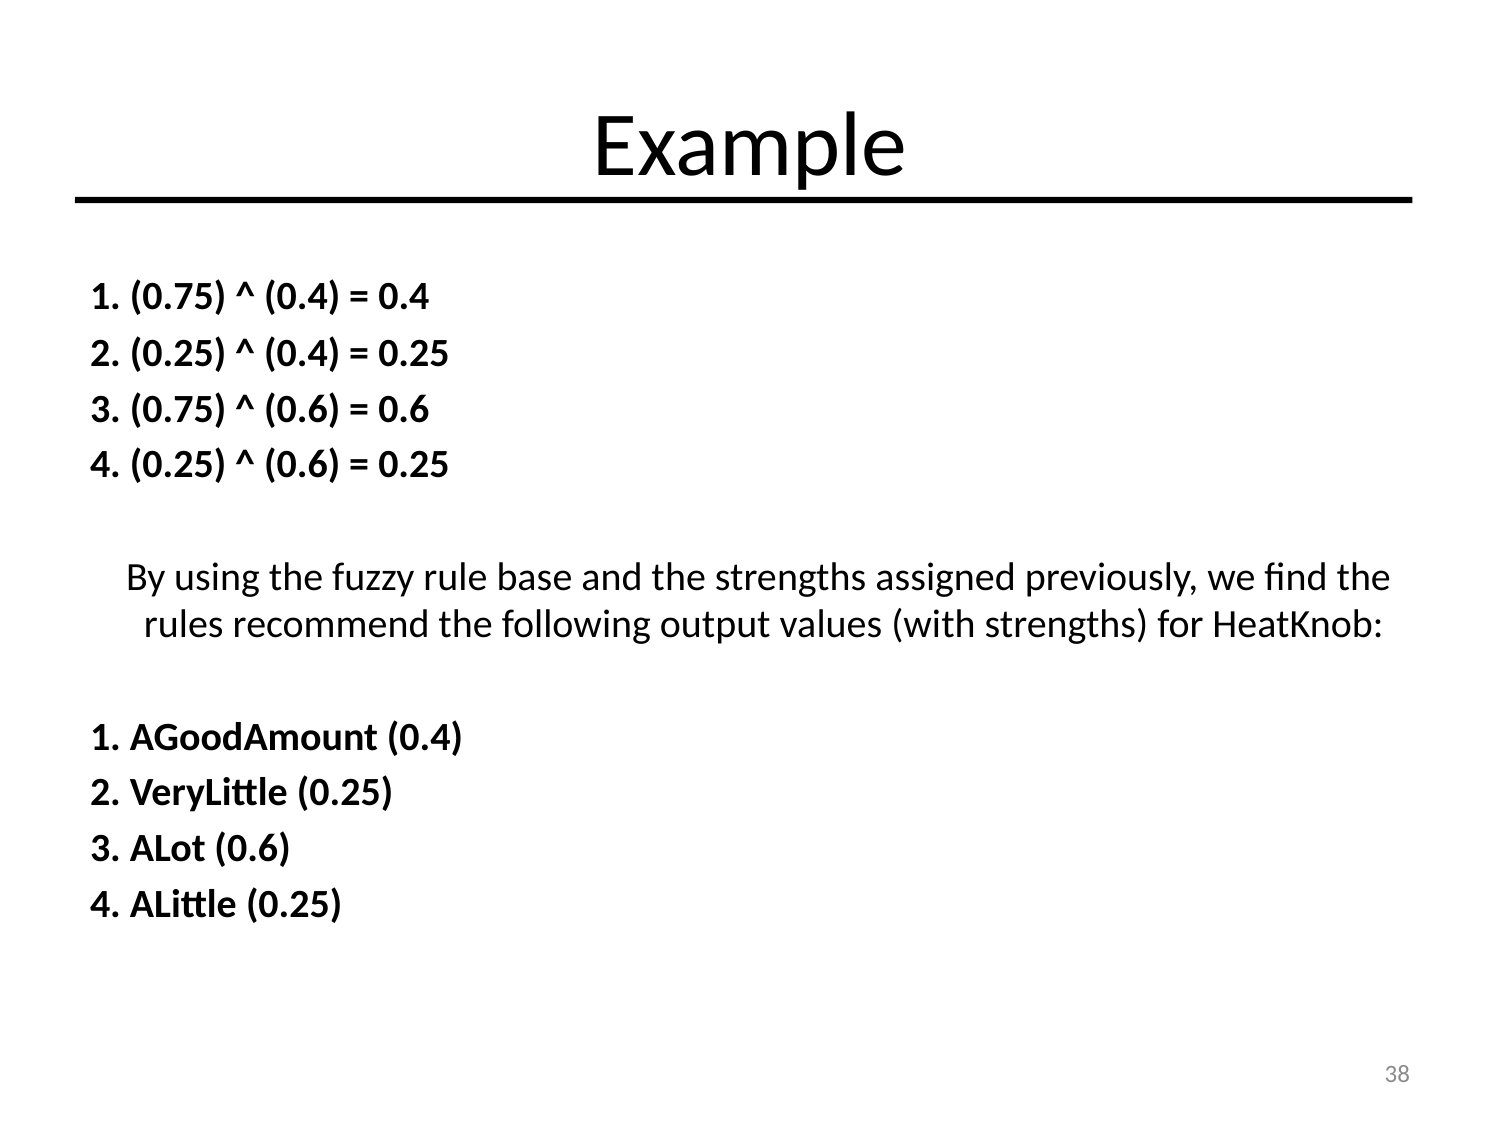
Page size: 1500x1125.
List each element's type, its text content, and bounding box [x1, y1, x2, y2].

slide_number 38 [1074, 1042, 1425, 1103]
title Example [75, 45, 1425, 233]
list 1. (0.75) ^ (0.4) = 0.4 2. (0.25) ^ (0.4) = 0.25 3. (0.75) ^ (0.6) = 0.6 4. (0.25) ^ (0.6) = 0.25 By using the fuzzy rule base and the strengths assigned previously, we find the rules recommend the following output values (with strengths) for HeatKnob: 1. AGoodAmount (0.4) 2. VeryLittle (0.25) 3. ALot (0.6) 4. ALittle (0.25) [75, 262, 1425, 1005]
